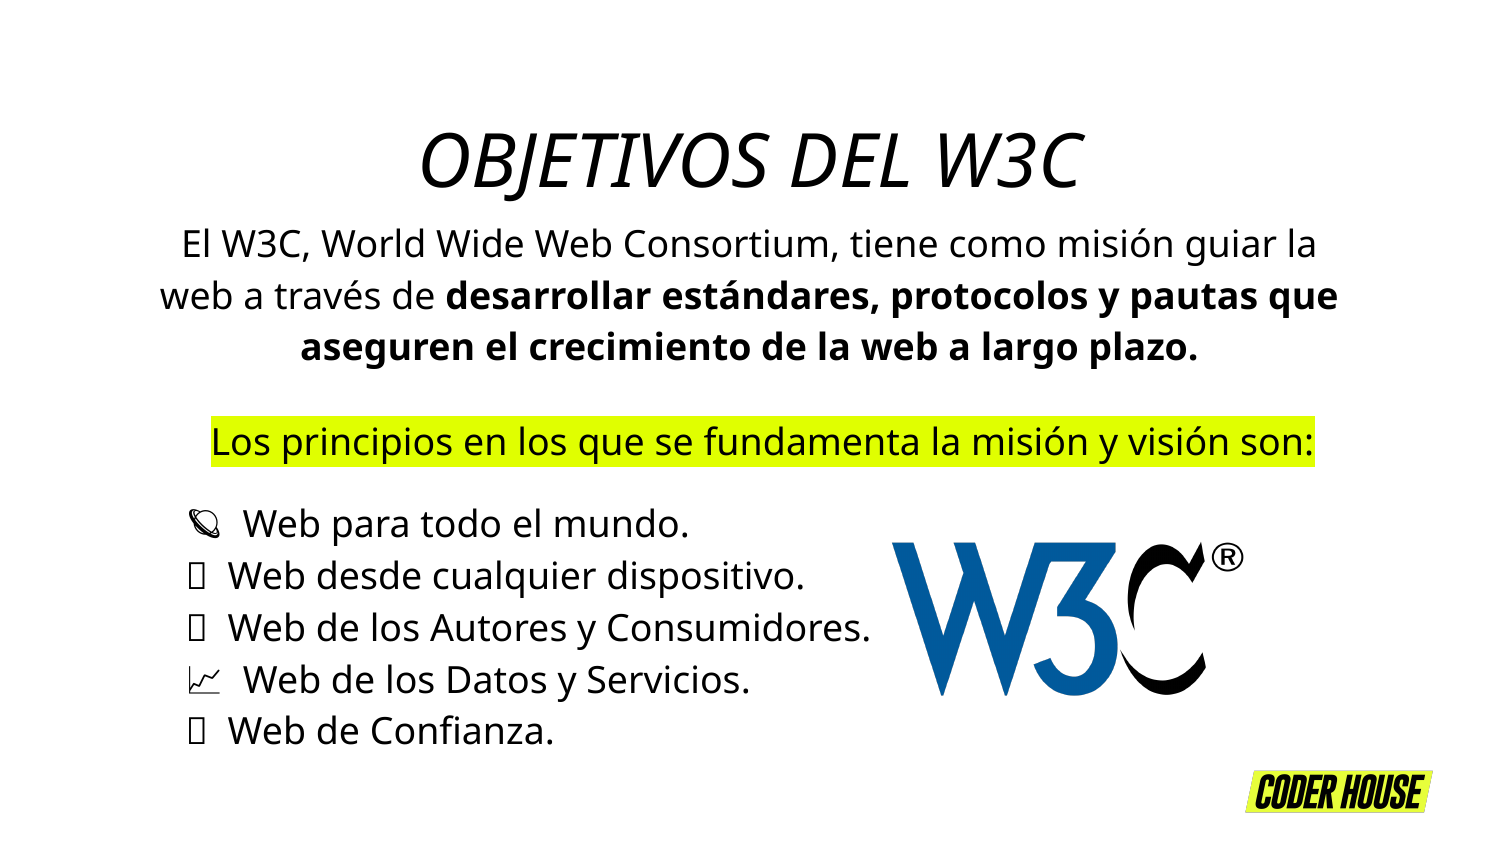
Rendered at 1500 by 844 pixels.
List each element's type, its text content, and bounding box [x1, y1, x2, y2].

picture [1241, 764, 1437, 819]
text_box El W3C, World Wide Web Consortium, tiene como misión guiar la web a través de desarrollar estándares, protocolos y pautas que aseguren el crecimiento de la web a largo plazo. [128, 198, 1372, 382]
text_box Los principios en los que se fundamenta la misión y visión son: [195, 396, 1372, 465]
text_box 🪐 Web para todo el mundo. 📲 Web desde cualquier dispositivo. 👫 Web de los Autores y Consumidores. 📈 Web de los Datos y Servicios. 👊 Web de Confianza. [170, 478, 961, 759]
text_box OBJETIVOS DEL W3C [105, 83, 1395, 198]
picture [882, 503, 1252, 734]
